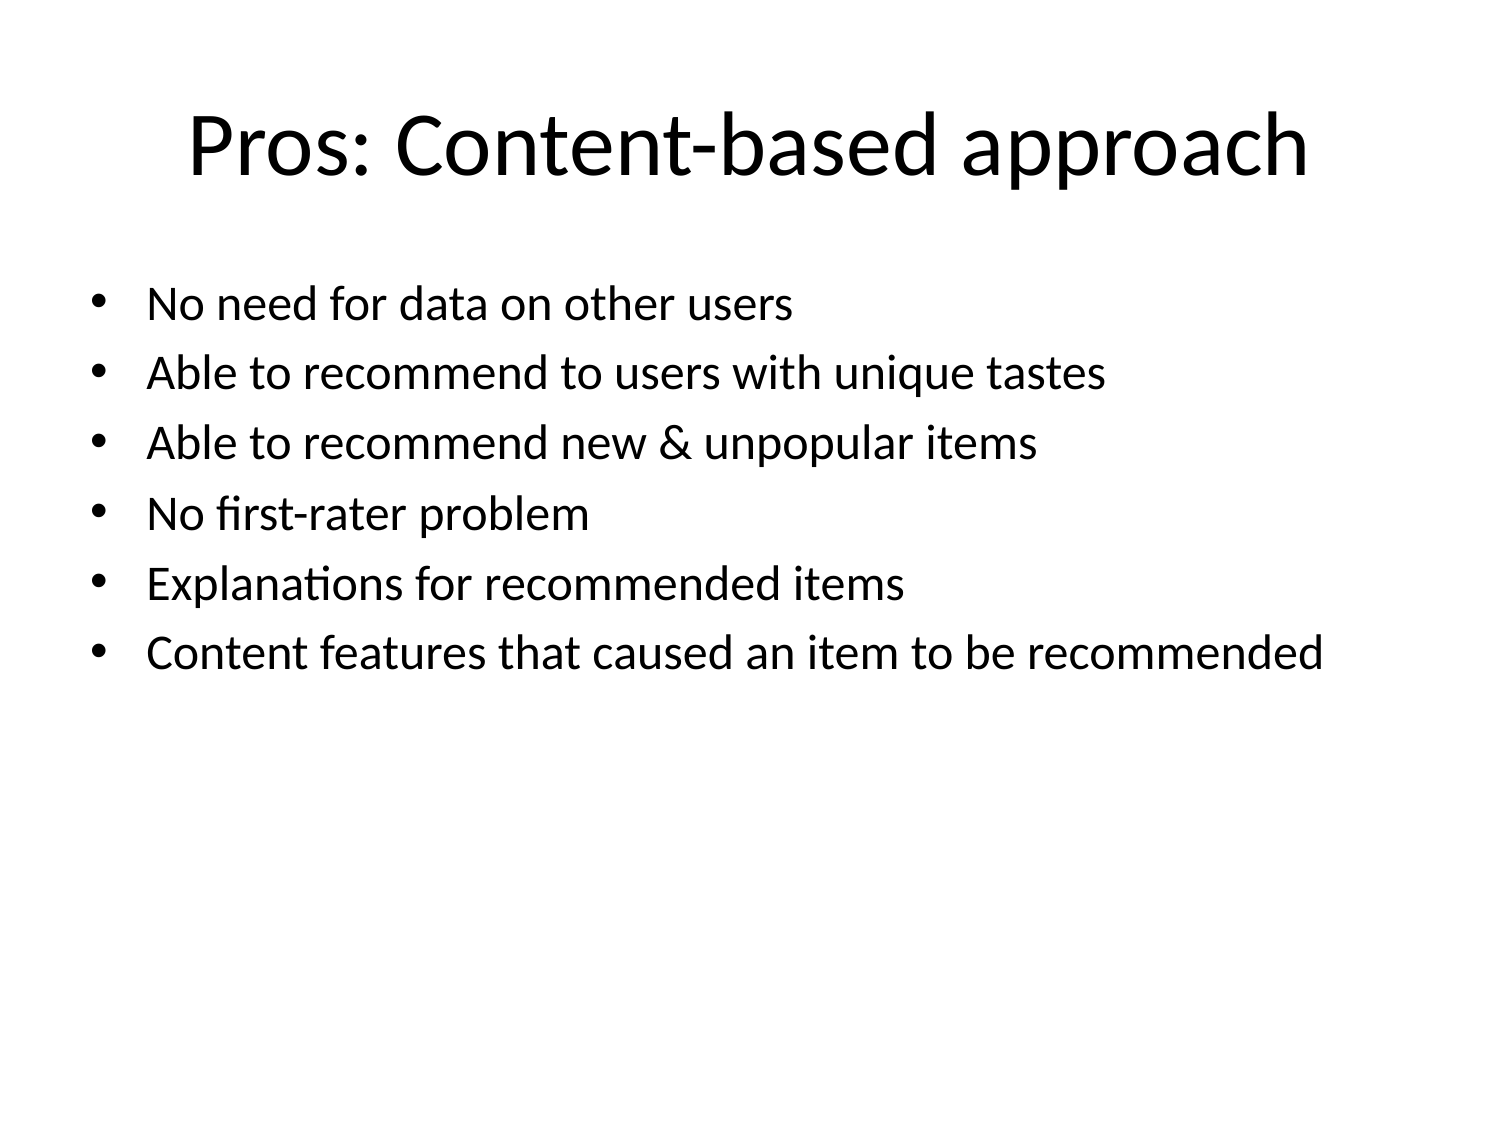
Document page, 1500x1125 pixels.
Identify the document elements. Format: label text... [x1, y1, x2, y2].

title Pros: Content-based approach [75, 45, 1425, 233]
list No need for data on other users Able to recommend to users with unique tastes Able to recommend new & unpopular items No first-rater problem Explanations for recommended items Content features that caused an item to be recommended [75, 262, 1425, 1005]
